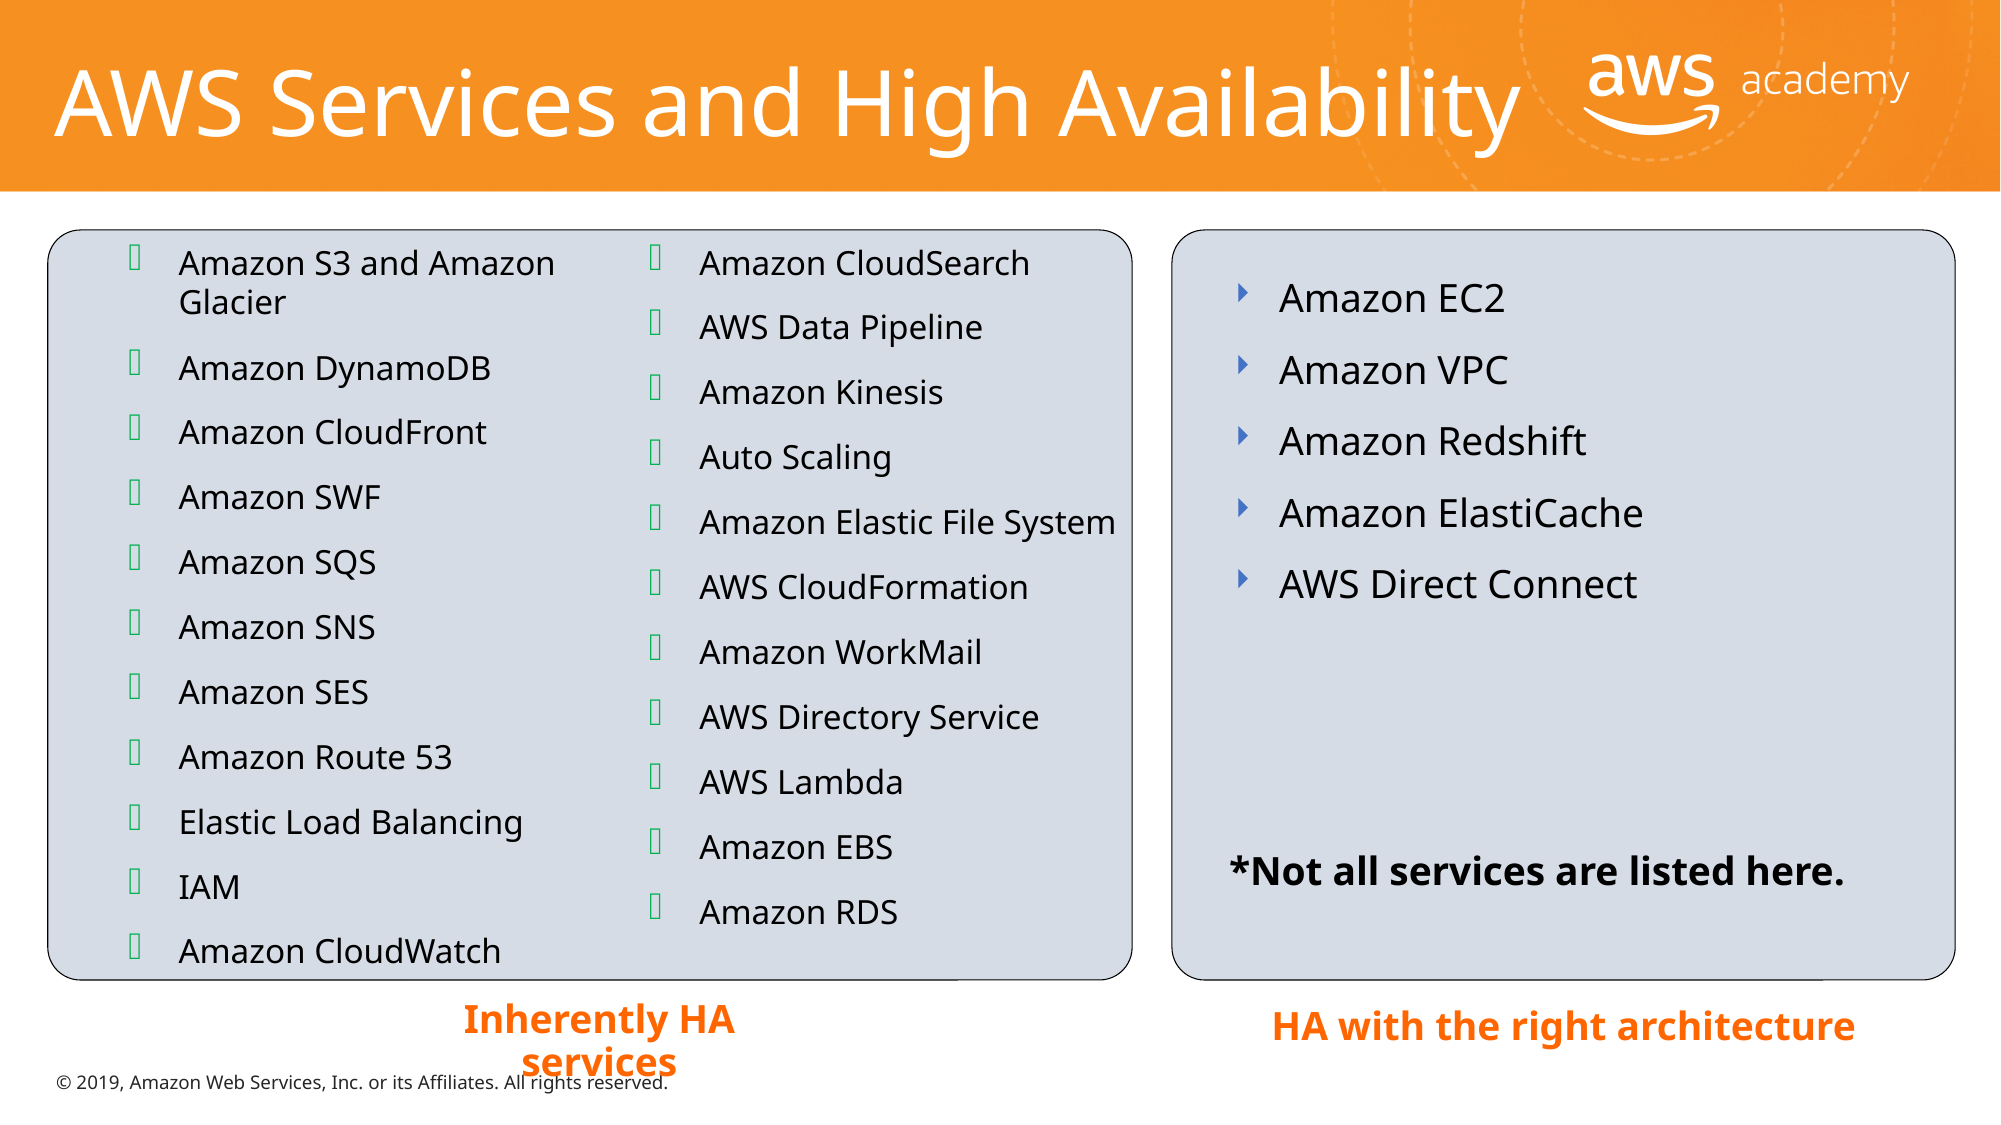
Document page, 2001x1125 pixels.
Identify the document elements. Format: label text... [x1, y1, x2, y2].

text_box HA with the right architecture [1168, 991, 1959, 1054]
text_box Amazon S3 and Amazon Glacier Amazon DynamoDB Amazon CloudFront Amazon SWF Amazon SQS Amazon SNS Amazon SES Amazon Route 53 Elastic Load Balancing IAM Amazon CloudWatch Amazon CloudSearch AWS Data Pipeline Amazon Kinesis Auto Scaling Amazon Elastic File System AWS CloudFormation Amazon WorkMail AWS Directory Service AWS Lambda Amazon EBS Amazon RDS [63, 234, 1136, 956]
list Inherently HA services [368, 990, 830, 1074]
text_box [47, 229, 1132, 981]
text_box [1171, 229, 1956, 981]
text_box Amazon EC2 Amazon VPC Amazon Redshift Amazon ElastiCache AWS Direct Connect *Not all services are listed here. [1214, 266, 1944, 916]
title AWS Services and High Availability [39, 43, 1863, 172]
picture [0, 0, 2001, 1125]
